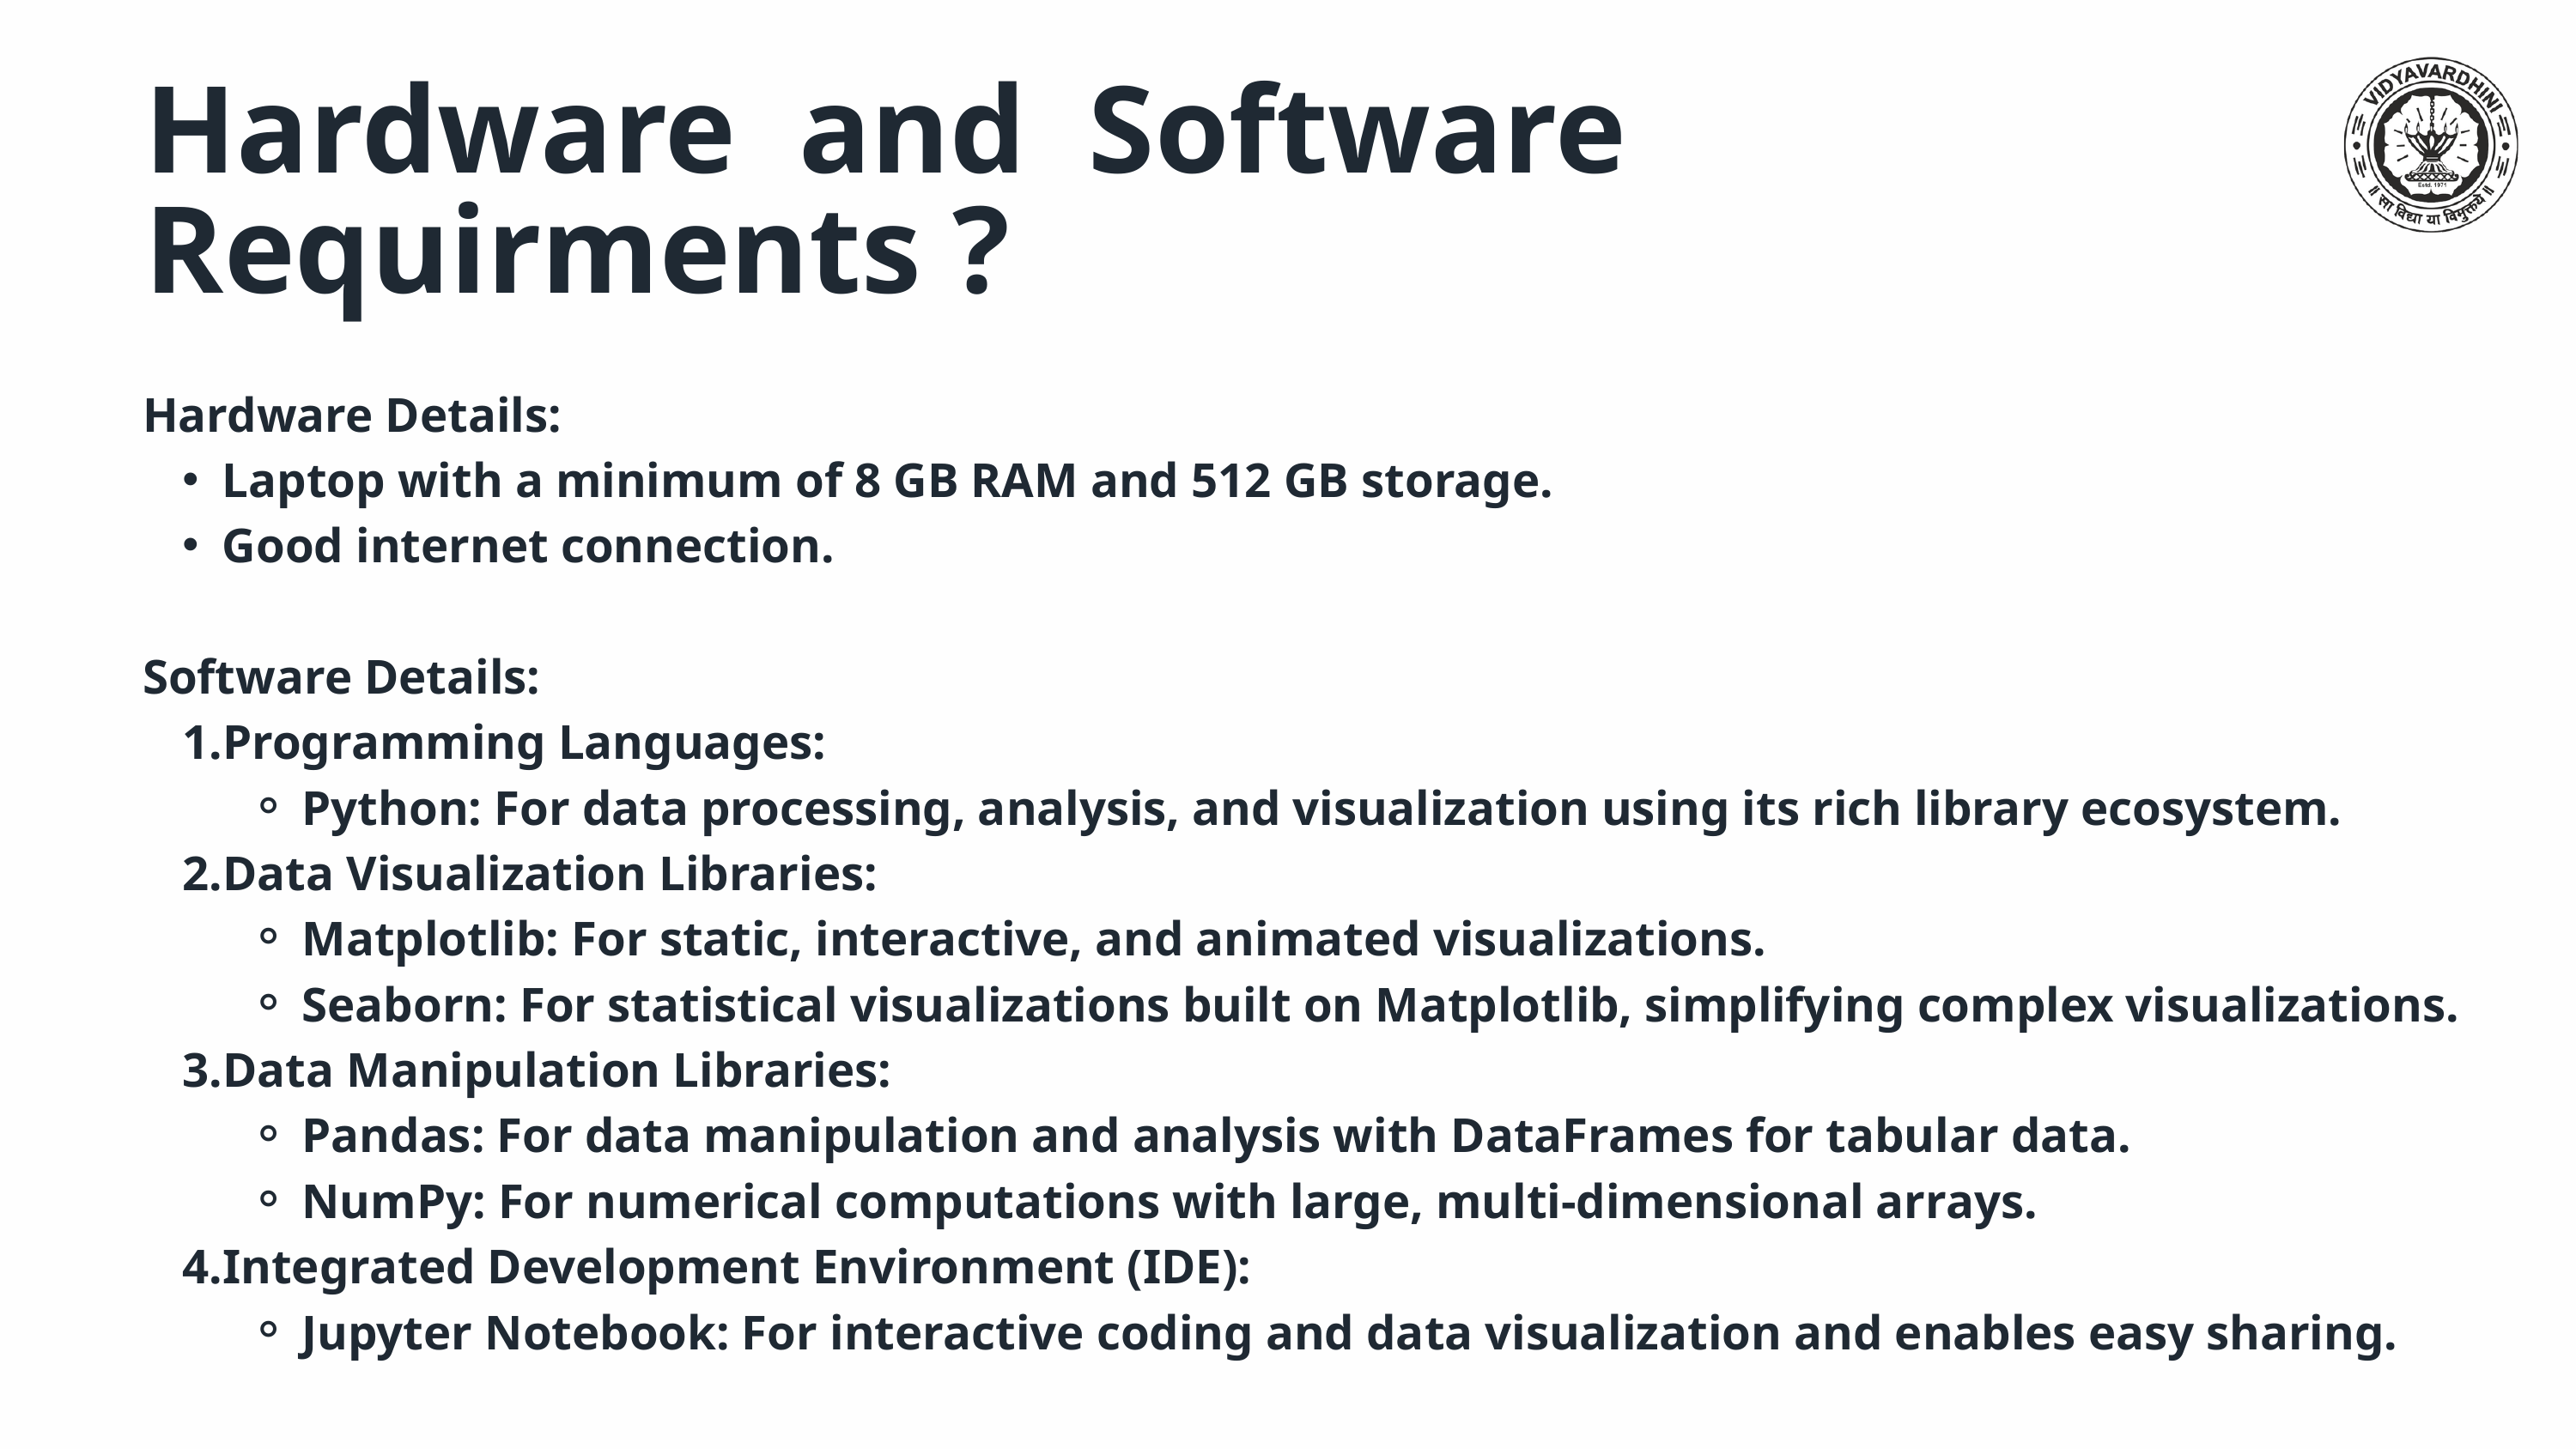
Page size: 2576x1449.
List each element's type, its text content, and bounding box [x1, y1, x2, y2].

text_box [2343, 57, 2518, 233]
text_box Hardware Details: Laptop with a minimum of 8 GB RAM and 512 GB storage. Good internet connection. Software Details: Programming Languages: Python: For data processing, analysis, and visualization using its rich library ecosystem. Data Visualization Libraries: Matplotlib: For static, interactive, and animated visualizations. Seaborn: For statistical visualizations built on Matplotlib, simplifying complex visualizations. Data Manipulation Libraries: Pandas: For data manipulation and analysis with DataFrames for tabular data. NumPy: For numerical computations with large, multi-dimensional arrays. Integrated Development Environment (IDE): Jupyter Notebook: For interactive coding and data visualization and enables easy sharing. [143, 375, 2464, 1366]
text_box Hardware and Software Requirments ? [144, 76, 2137, 318]
